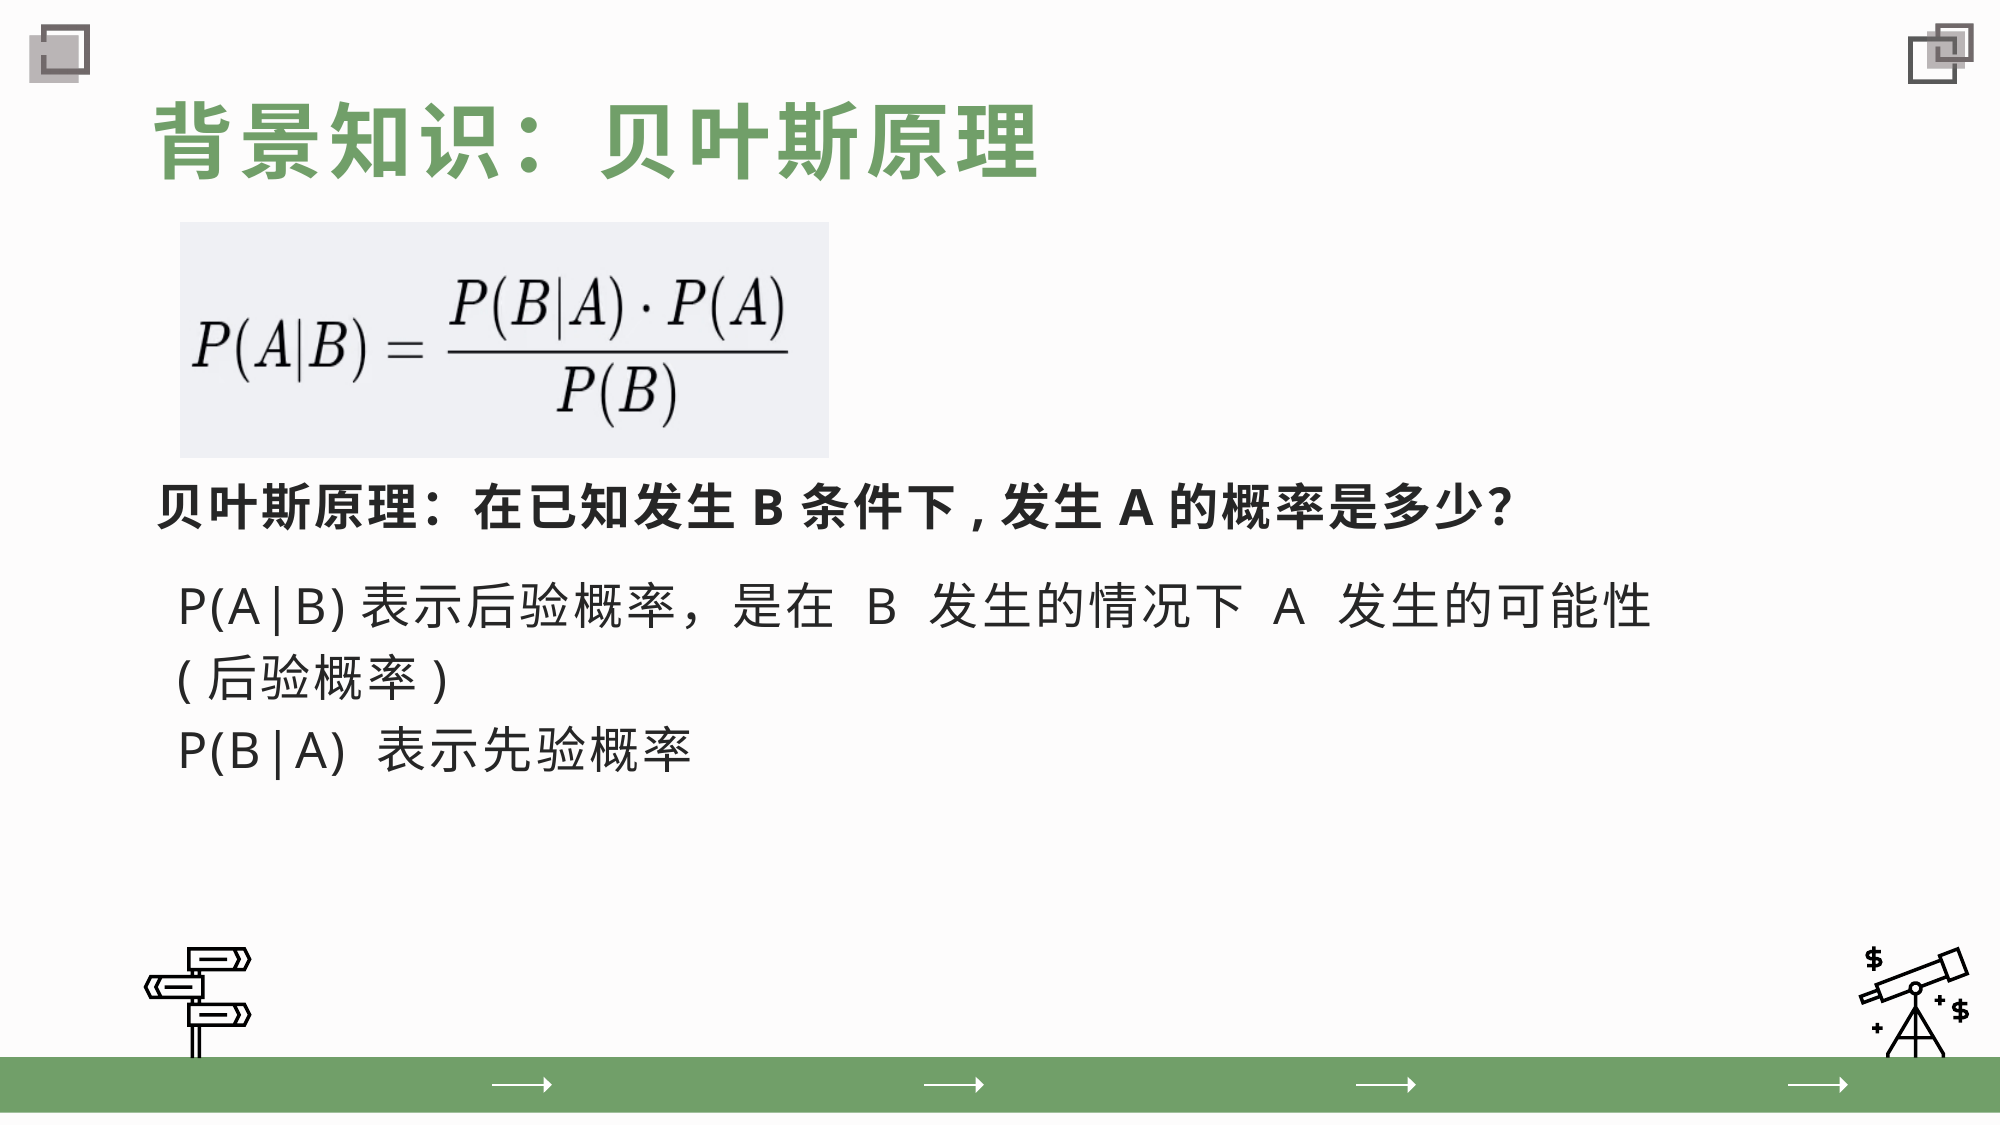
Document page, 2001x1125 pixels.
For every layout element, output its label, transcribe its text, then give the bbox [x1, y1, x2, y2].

text_box [0, 1056, 520, 1114]
text_box [522, 1056, 952, 1114]
text_box P(A|B)表示后验概率，是在 B 发生的情况下 A 发生的可能性 (后验概率) P(B|A) 表示先验概率 [162, 562, 1682, 809]
picture [180, 222, 829, 458]
text_box [1406, 1074, 1418, 1096]
text_box [954, 1056, 1384, 1114]
text_box [1818, 1056, 2000, 1114]
text_box [1386, 1056, 1817, 1114]
picture [1881, 0, 2000, 108]
text_box [1858, 946, 1970, 1058]
picture [0, 0, 119, 108]
text_box 贝叶斯原理：在已知发生B条件下,发生A的概率是多少？ [140, 463, 1660, 563]
text_box [1838, 1074, 1850, 1096]
text_box 背景知识：贝叶斯原理 [135, 62, 1534, 196]
text_box [974, 1074, 986, 1096]
text_box [143, 947, 252, 1059]
text_box [542, 1074, 554, 1096]
